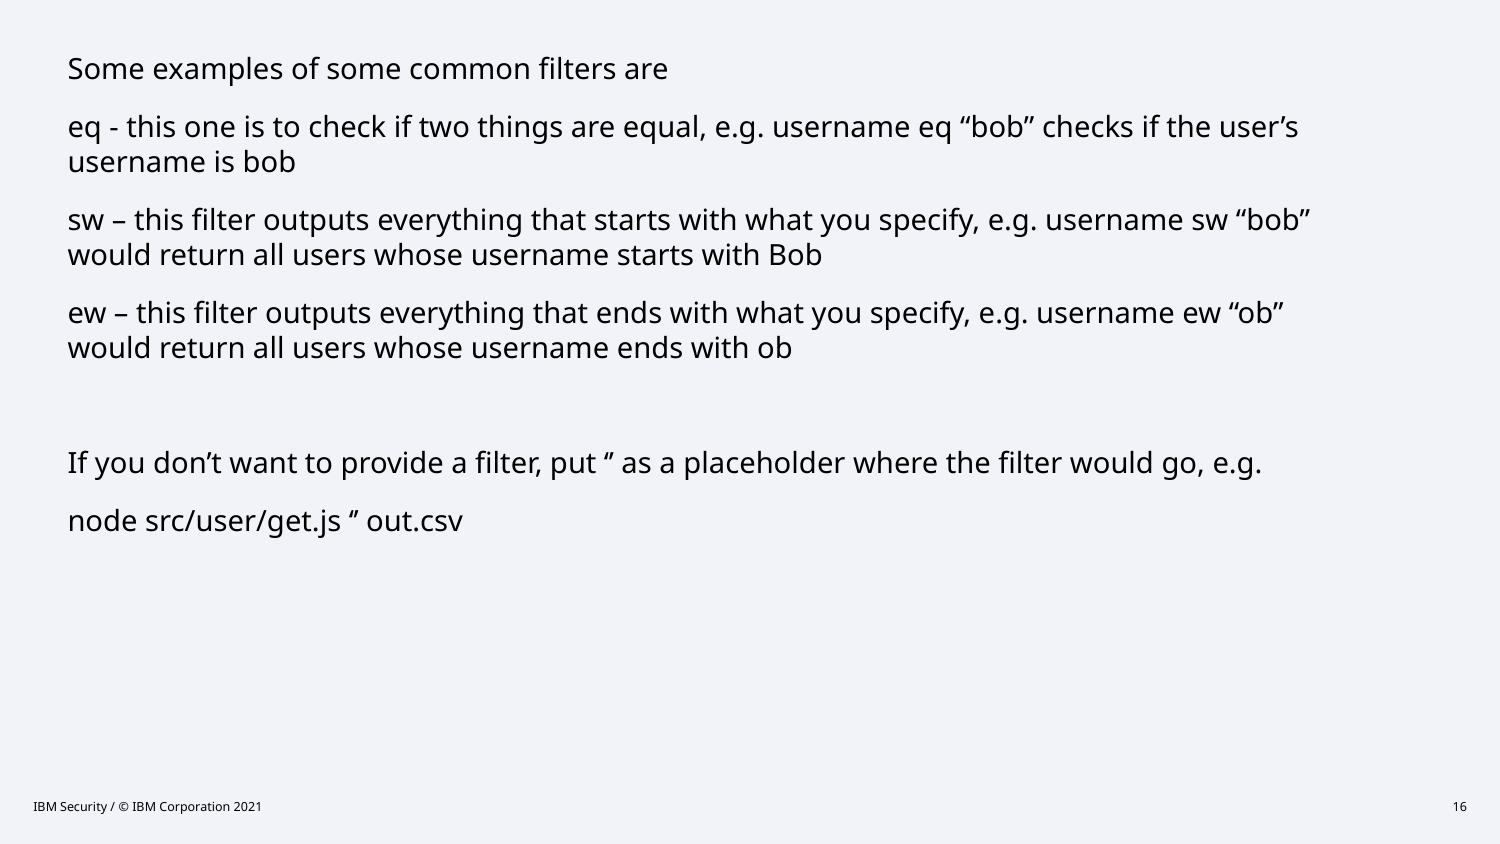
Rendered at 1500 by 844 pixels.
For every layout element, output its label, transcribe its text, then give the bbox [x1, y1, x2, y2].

list Some examples of some common filters are eq - this one is to check if two things are equal, e.g. username eq “bob” checks if the user’s username is bob sw – this filter outputs everything that starts with what you specify, e.g. username sw “bob” would return all users whose username starts with Bob ew – this filter outputs everything that ends with what you specify, e.g. username ew “ob” would return all users whose username ends with ob If you don’t want to provide a filter, put ‘’ as a placeholder where the filter would go, e.g. node src/user/get.js ‘’ out.csv [67, 50, 1327, 545]
footer IBM Security / © IBM Corporation 2021 [33, 793, 716, 821]
slide_number 16 [1369, 793, 1467, 821]
